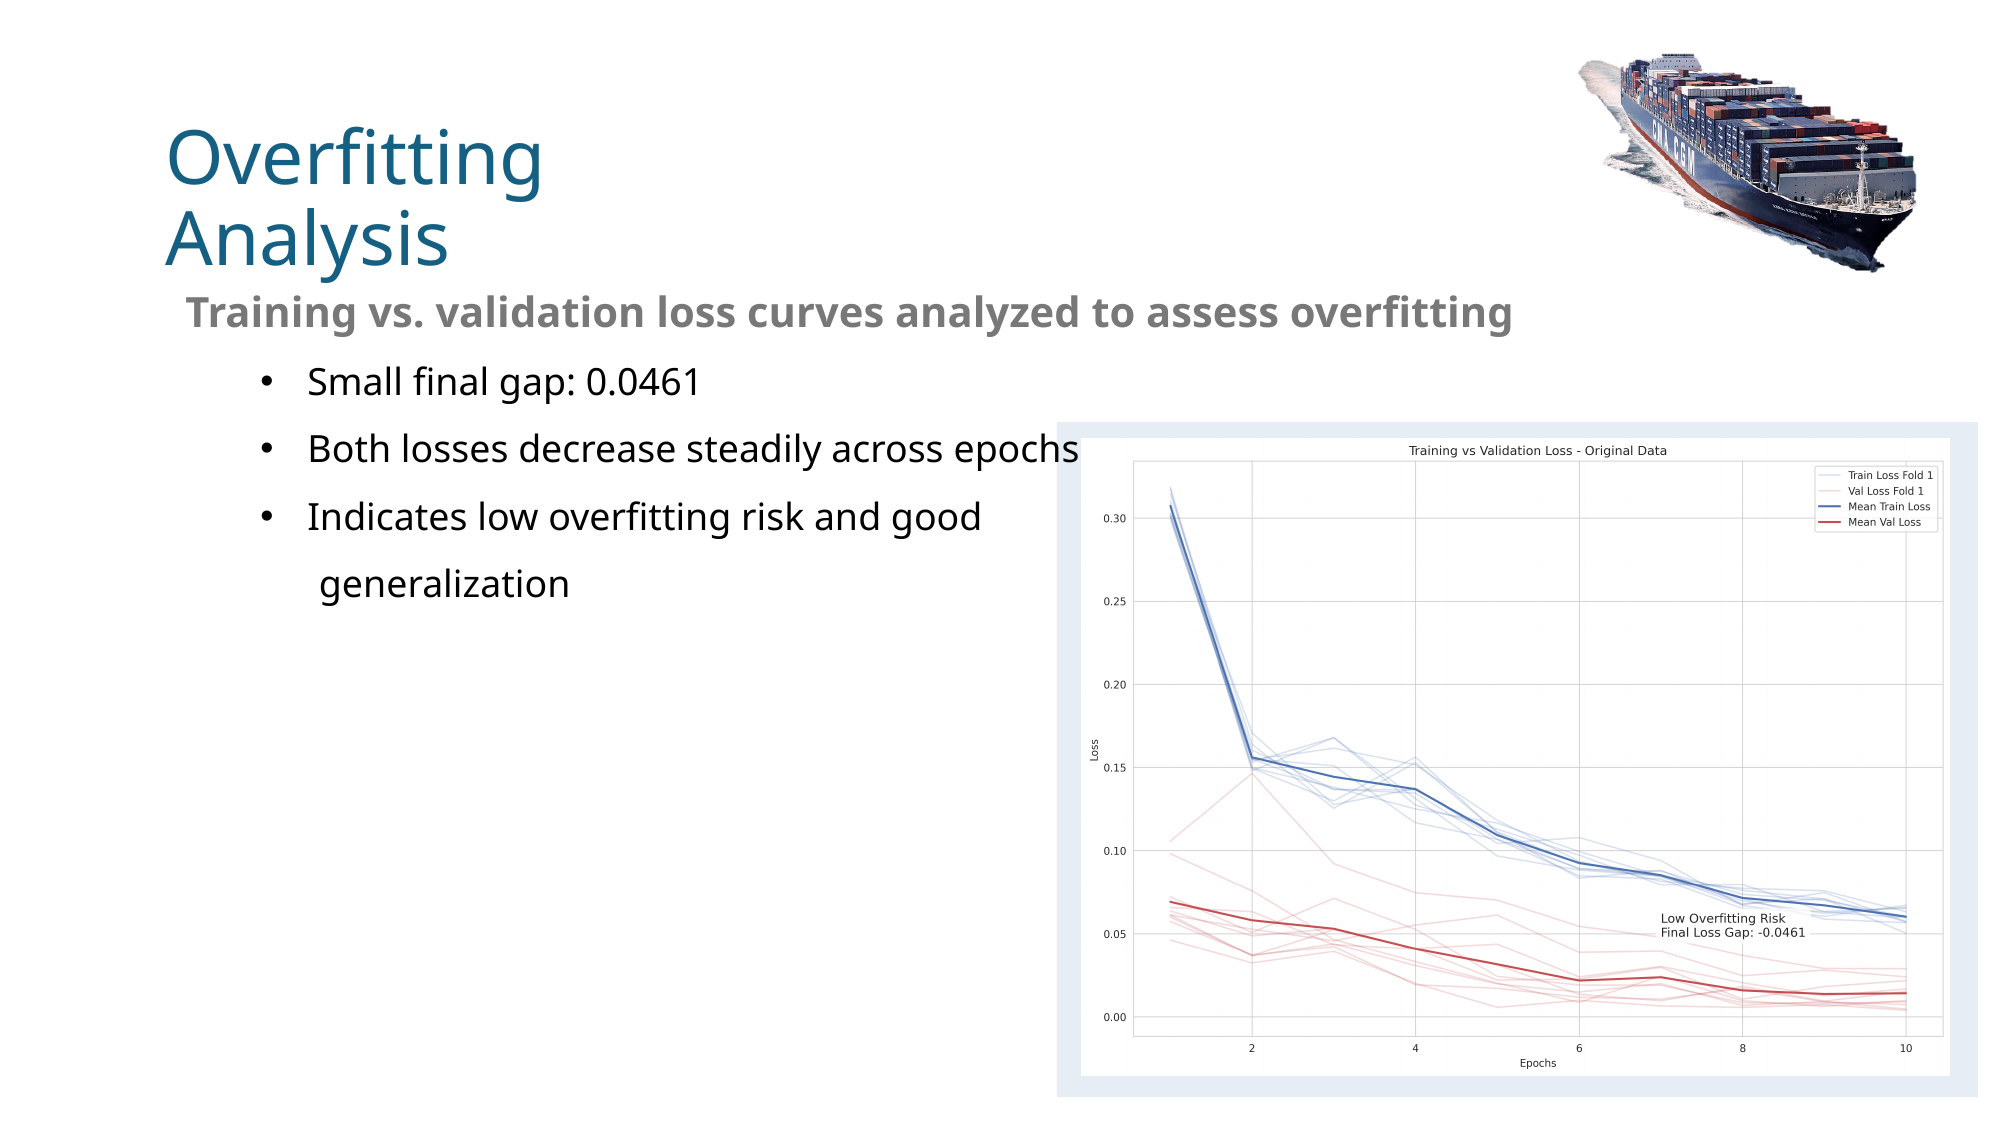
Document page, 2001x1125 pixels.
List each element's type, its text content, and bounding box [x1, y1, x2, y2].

text_box [1055, 421, 1979, 1099]
picture [1080, 438, 1950, 1077]
text_box Training vs. validation loss curves analyzed to assess overfitting Small final gap: 0.0461 Both losses decrease steadily across epochs Indicates low overfitting risk and good generalization [170, 232, 1850, 613]
text_box Overfitting Analysis [150, 155, 852, 247]
picture [1542, 27, 1957, 285]
